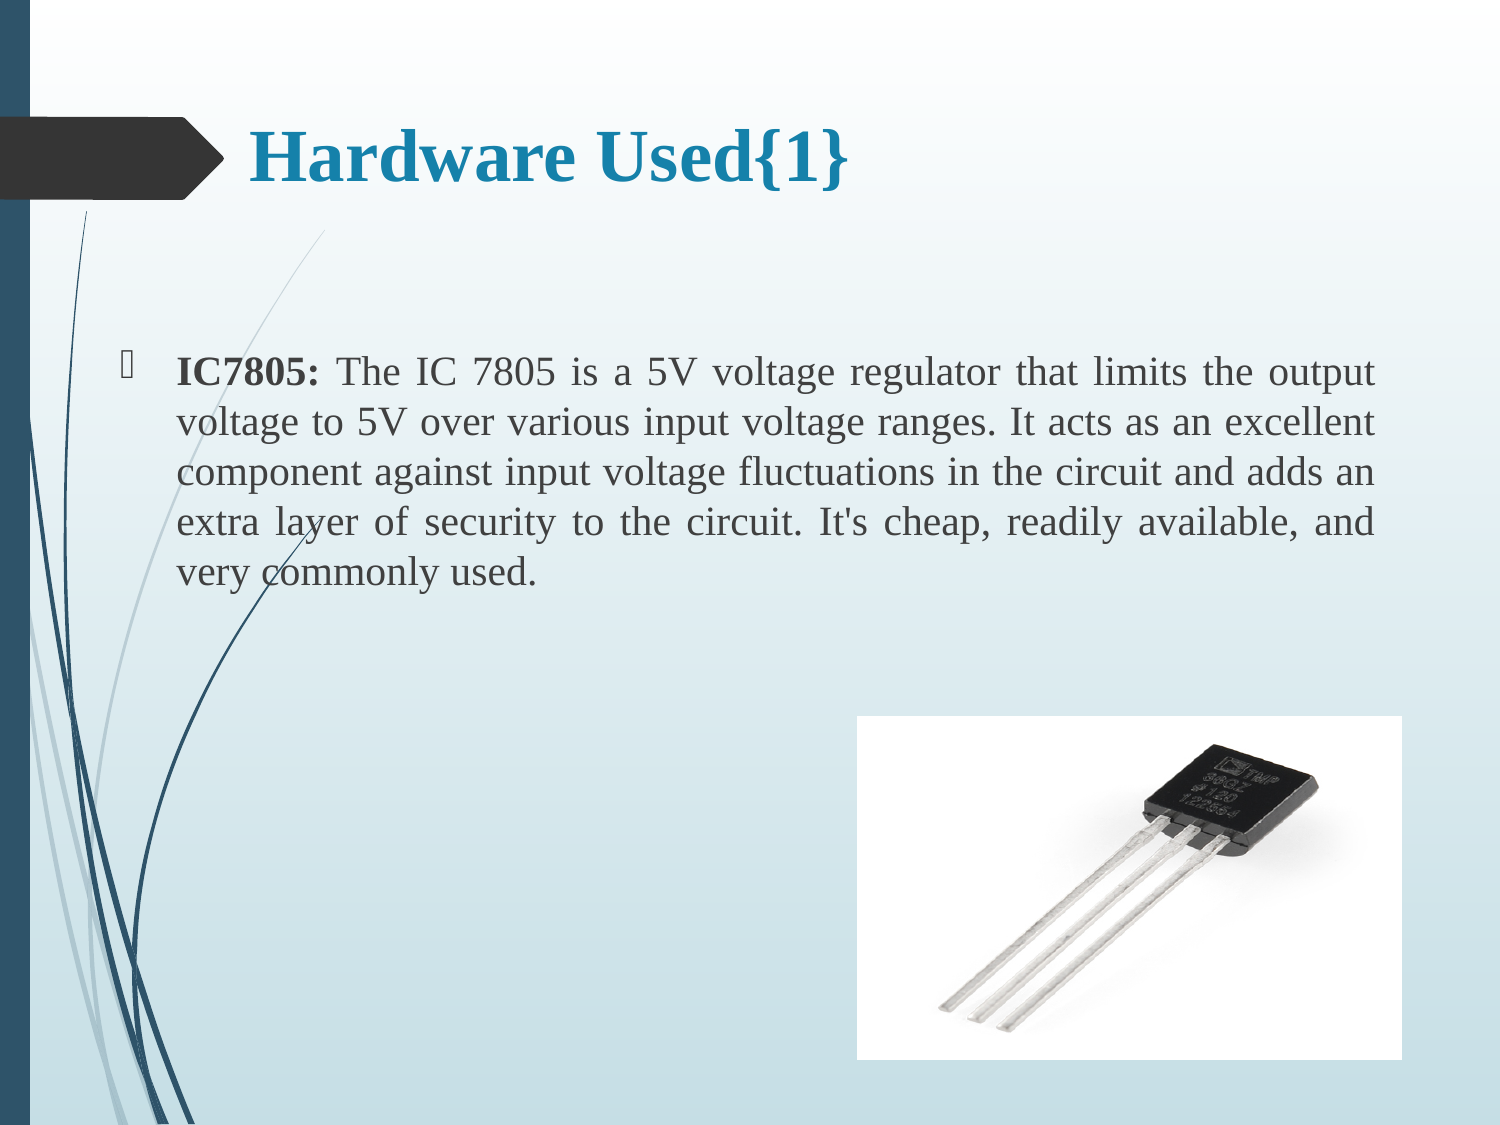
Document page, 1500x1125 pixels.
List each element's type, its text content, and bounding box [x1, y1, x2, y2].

list IC7805: The IC 7805 is a 5V voltage regulator that limits the output voltage to 5V over various input voltage ranges. It acts as an excellent component against input voltage fluctuations in the circuit and adds an extra layer of security to the circuit. It's cheap, readily available, and very commonly used. [112, 335, 1385, 957]
picture [857, 715, 1402, 1060]
title Hardware Used{1} [241, 98, 1324, 311]
